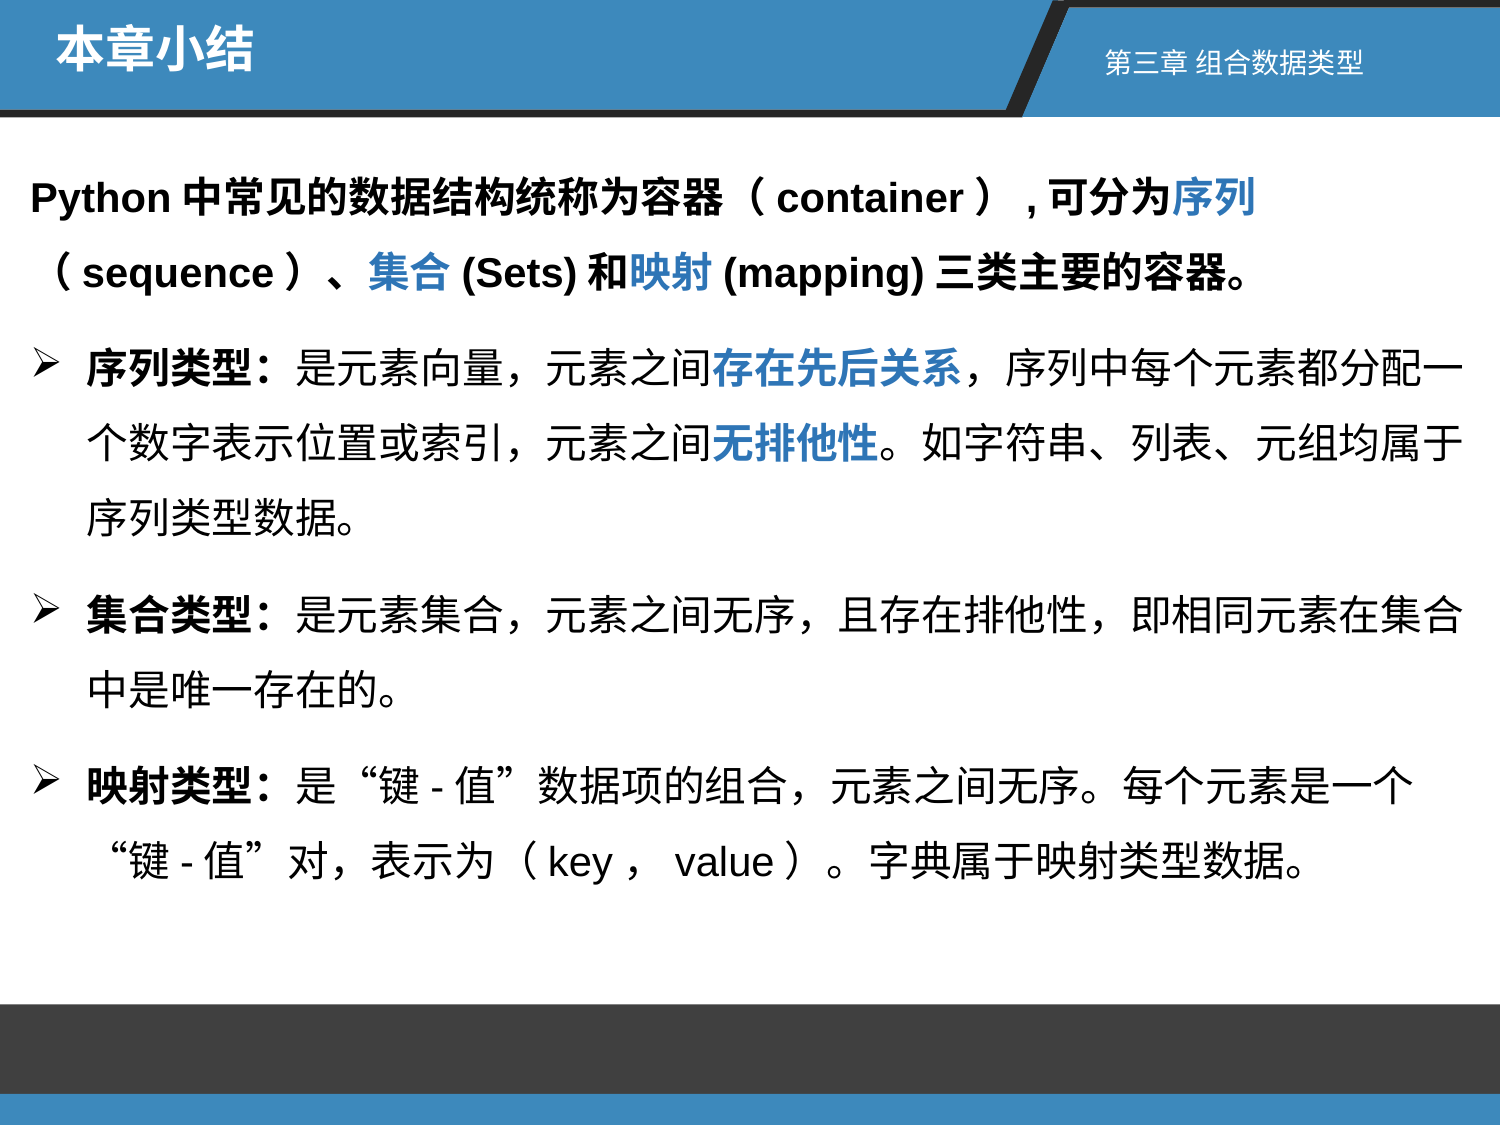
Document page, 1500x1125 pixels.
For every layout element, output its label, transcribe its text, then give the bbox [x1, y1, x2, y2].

text_box 第三章 组合数据类型 [1089, 38, 1380, 87]
text_box 本章小结 [40, 17, 653, 111]
text_box Python中常见的数据结构统称为容器（container）,可分为序列（sequence）、集合(Sets)和映射(mapping)三类主要的容器。 序列类型：是元素向量，元素之间存在先后关系，序列中每个元素都分配一个数字表示位置或索引，元素之间无排他性。如字符串、列表、元组均属于序列类型数据。 集合类型：是元素集合，元素之间无序，且存在排他性，即相同元素在集合中是唯一存在的。 映射类型：是“键-值”数据项的组合，元素之间无序。每个元素是一个“键-值”对，表示为（key，value）。字典属于映射类型数据。 [15, 138, 1500, 1005]
